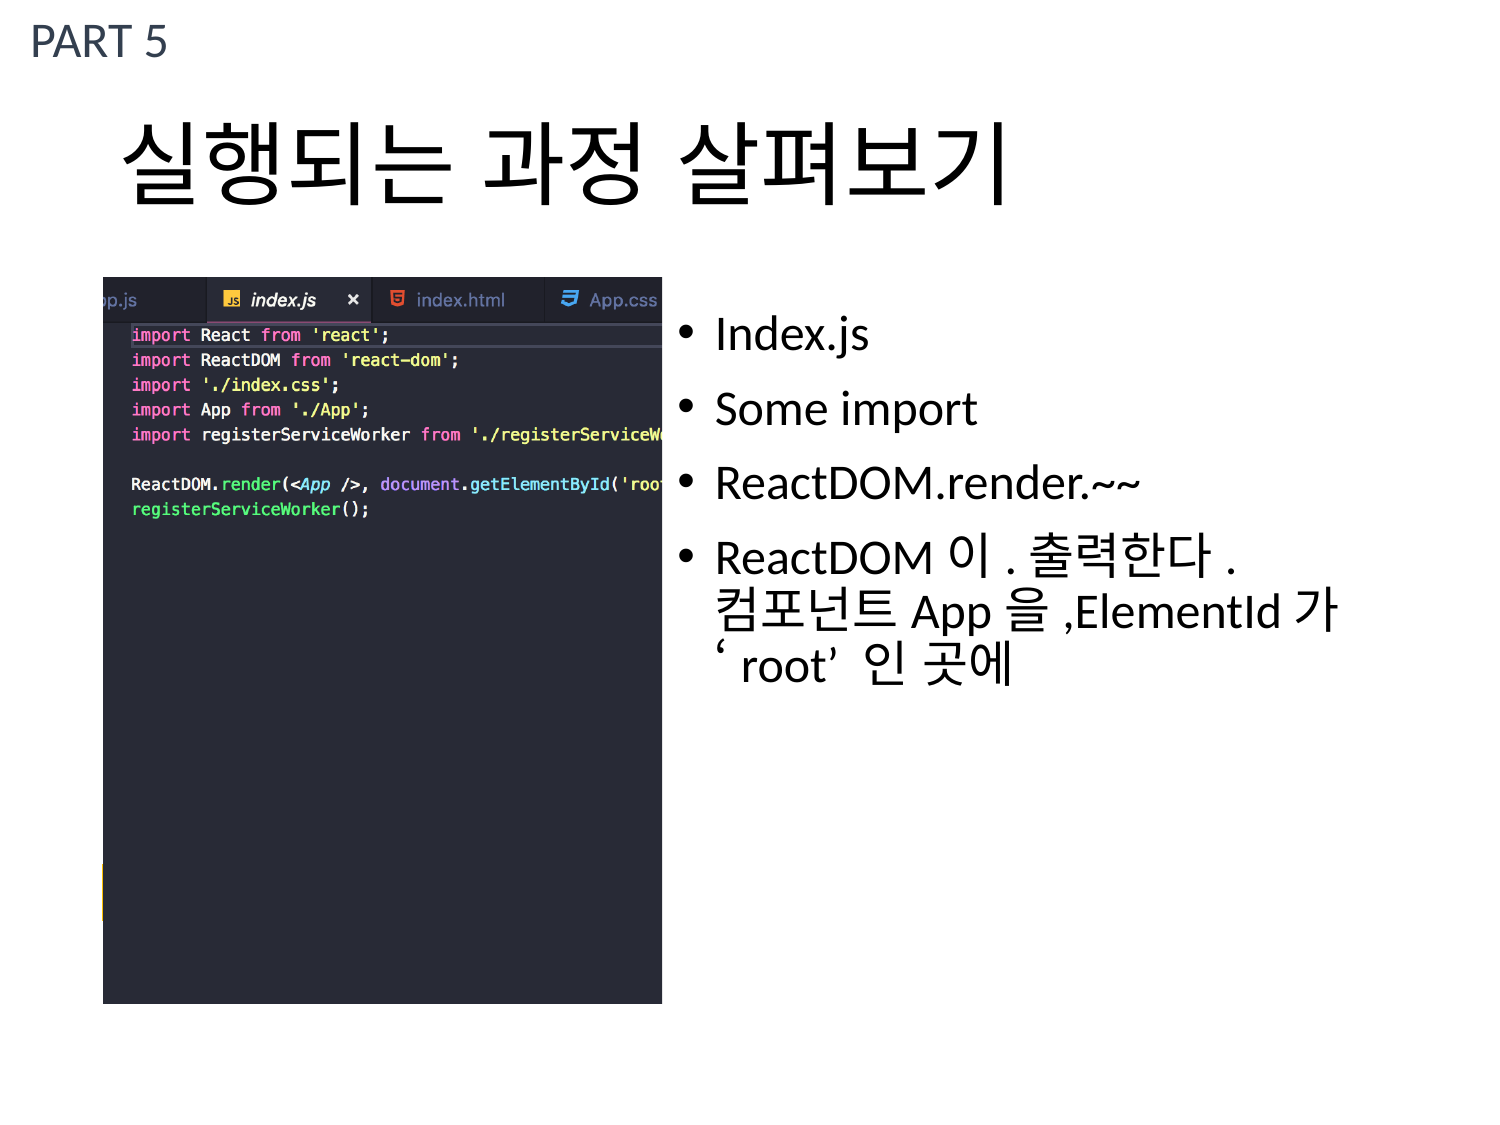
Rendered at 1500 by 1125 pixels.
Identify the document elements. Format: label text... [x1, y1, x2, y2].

title 실행되는 과정 살펴보기 [103, 59, 1397, 278]
picture [103, 277, 663, 1004]
list Index.js Some import ReactDOM.render.~~ ReactDOM이.출력한다.컴포넌트App을,ElementId가 ‘root’ 인 곳에 [662, 299, 1397, 1014]
text_box PART 5 [15, 0, 184, 75]
